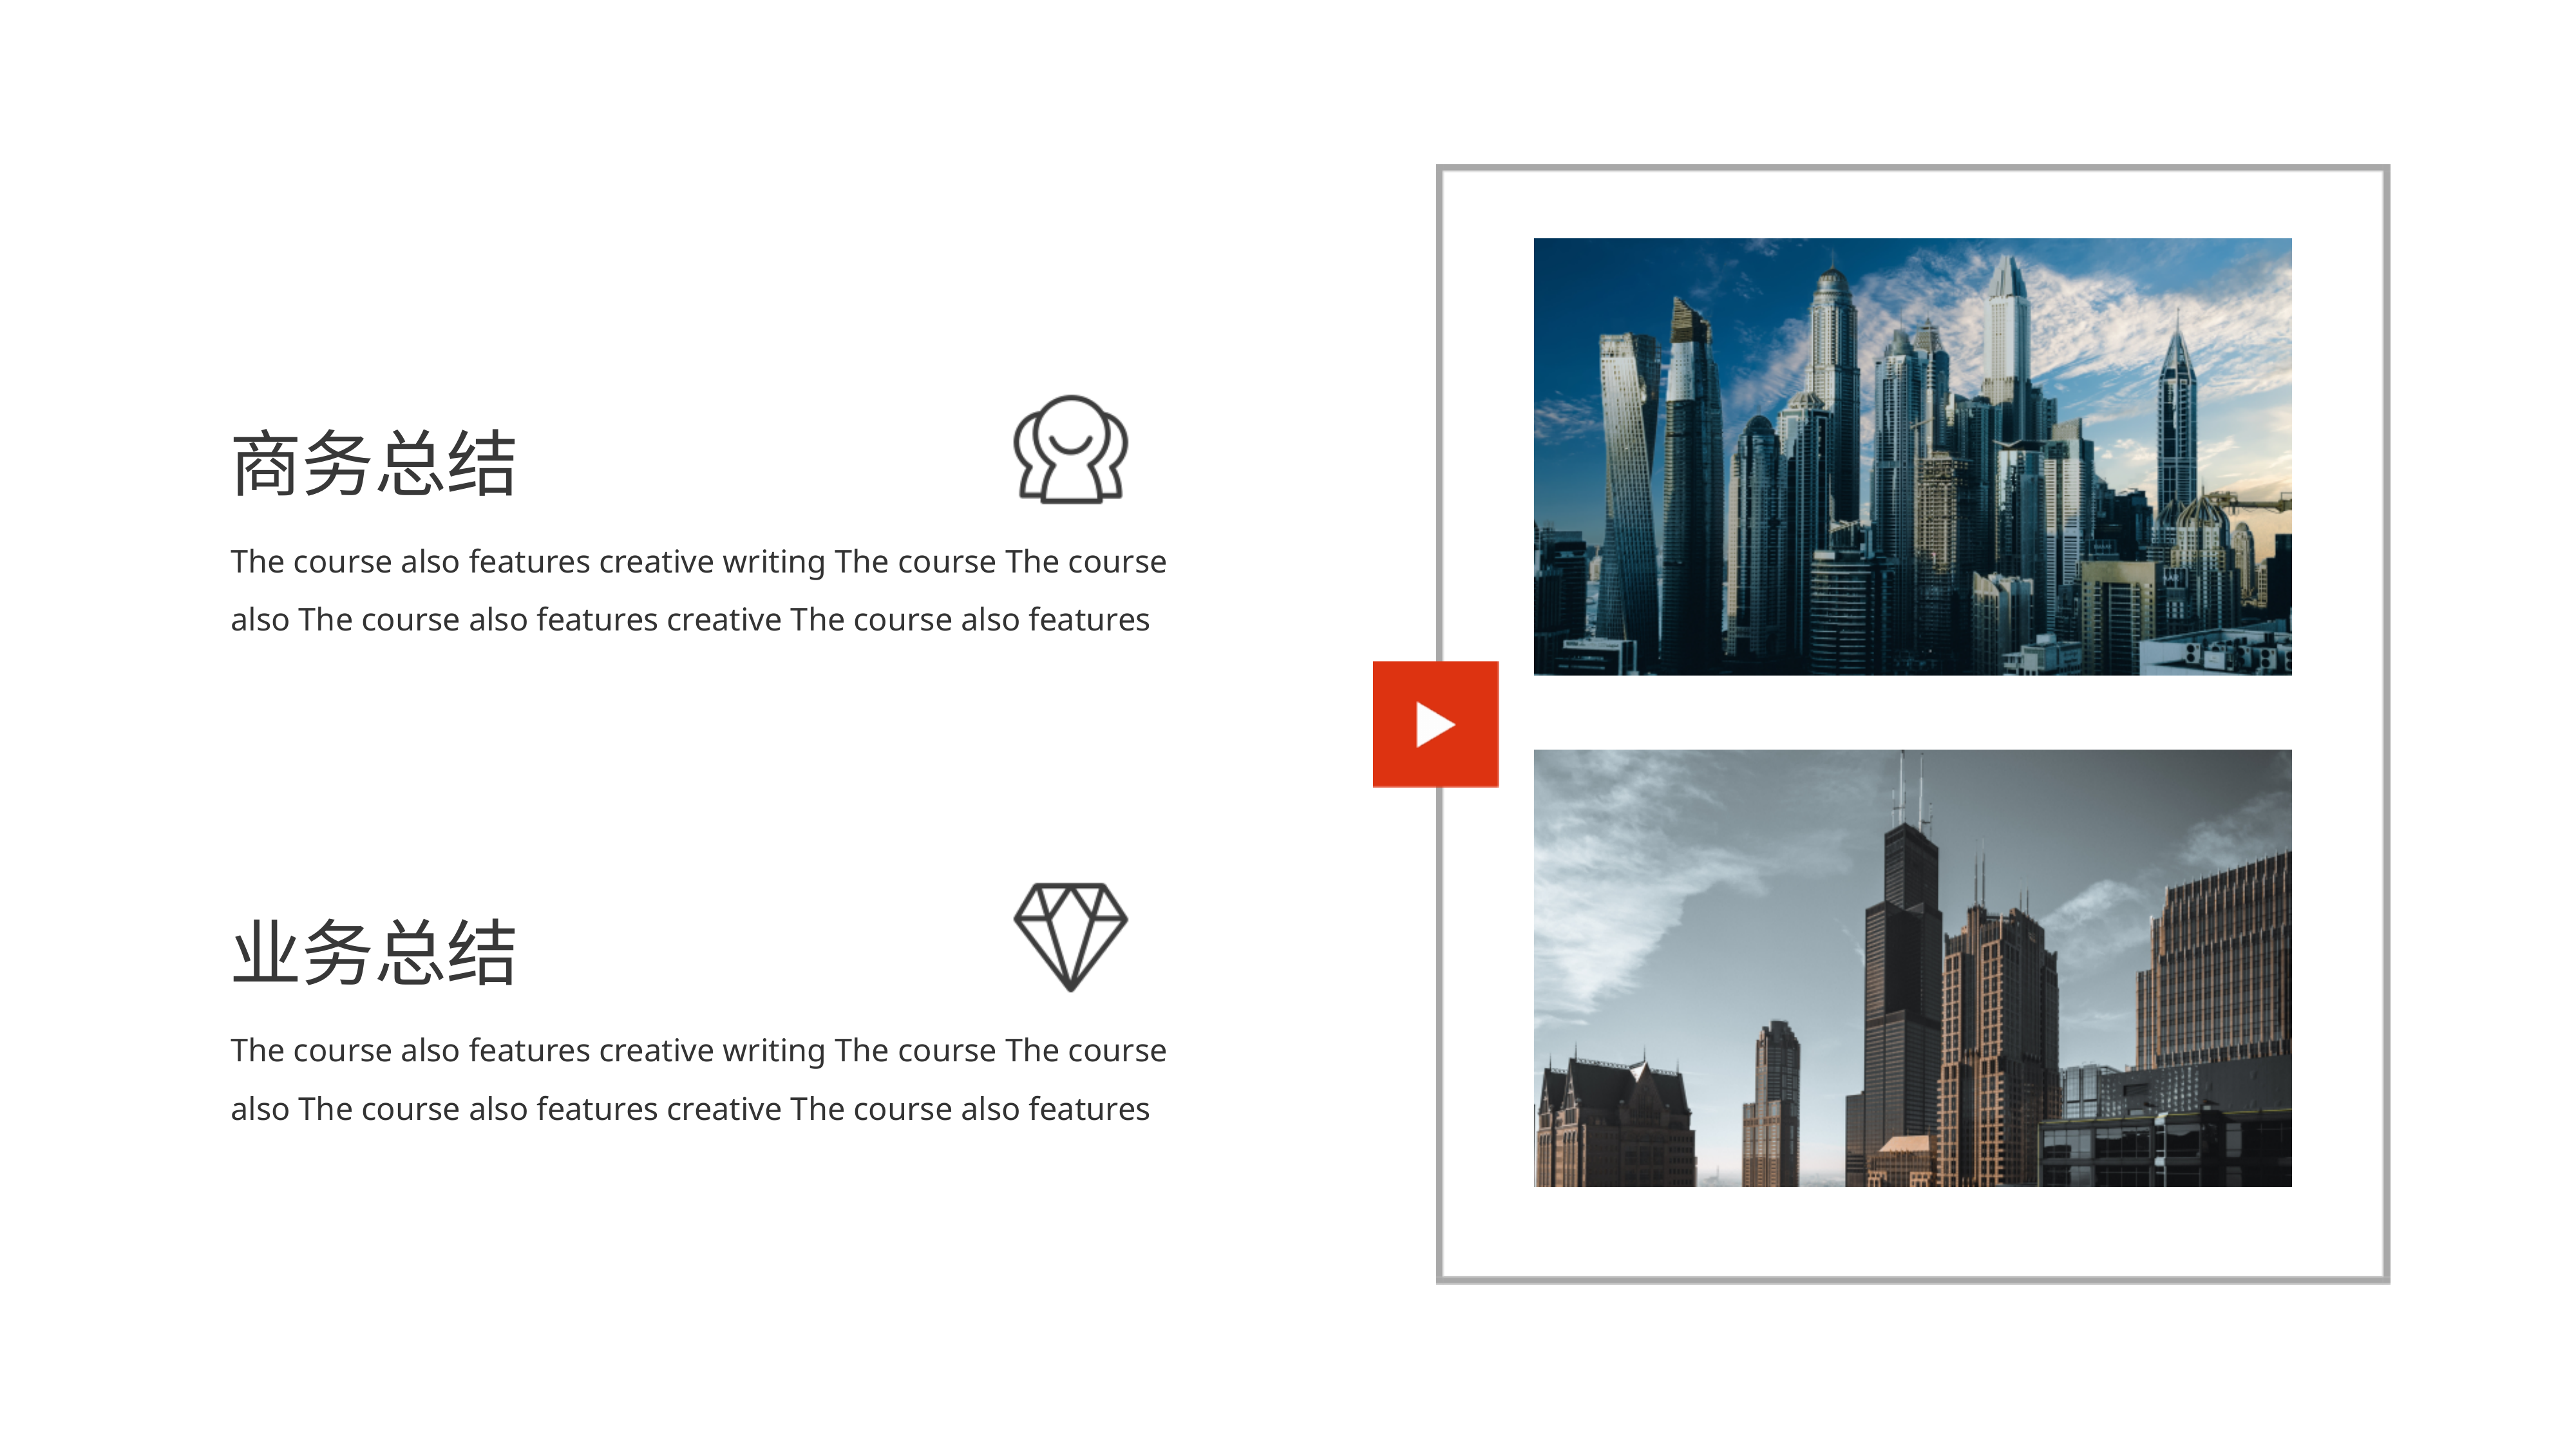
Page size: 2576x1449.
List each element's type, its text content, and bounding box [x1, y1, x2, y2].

title 业务总结 [229, 907, 667, 976]
picture [1373, 164, 2391, 1285]
picture [1006, 384, 1137, 515]
picture [1006, 873, 1137, 1003]
title The course also features creative writing The course The course also The course also features creative The course also features [231, 520, 1199, 605]
title The course also features creative writing The course The course also The course also features creative The course also features [231, 1010, 1199, 1094]
title 商务总结​ [229, 417, 667, 486]
